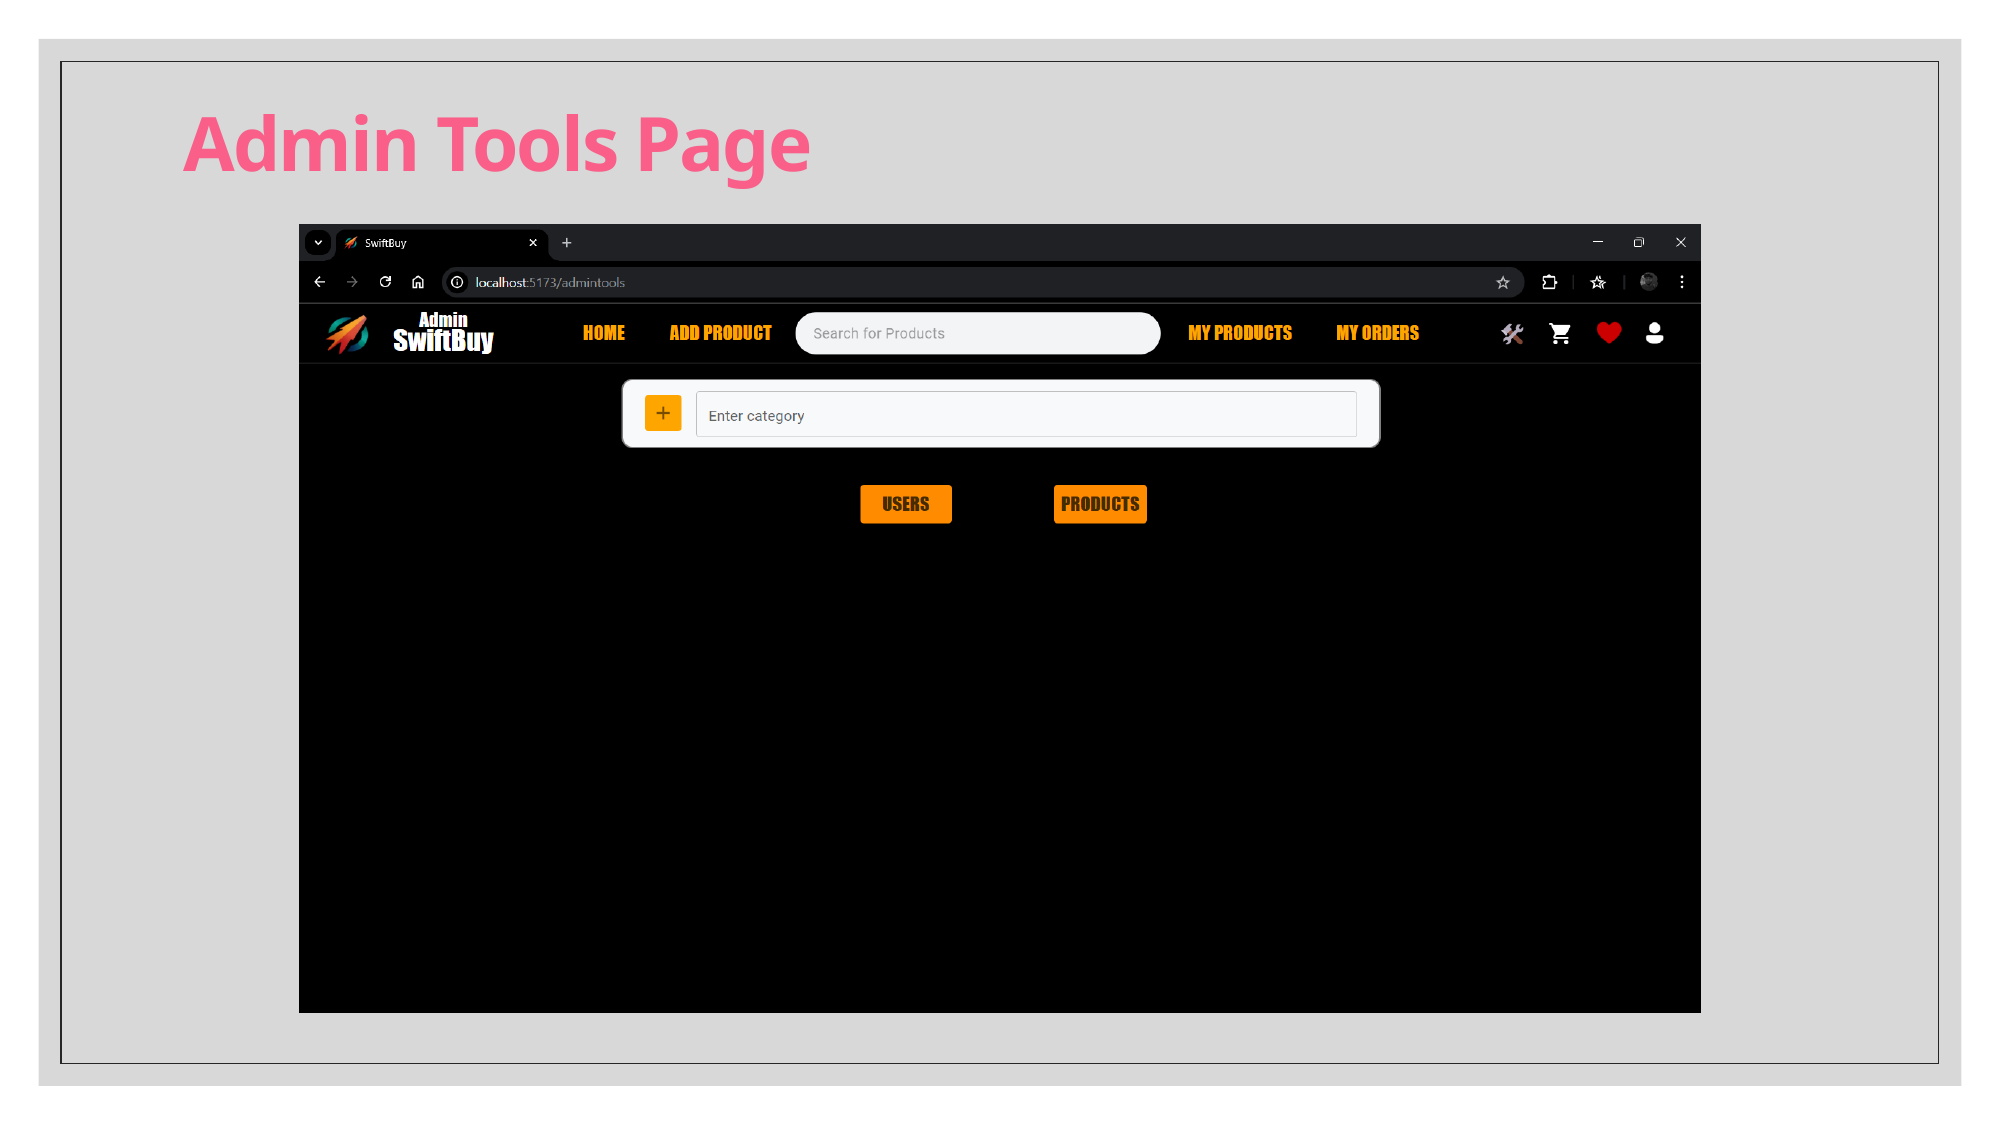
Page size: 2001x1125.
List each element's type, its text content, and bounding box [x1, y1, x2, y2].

picture [298, 224, 1701, 1014]
text_box Admin Tools Page [168, 28, 1819, 254]
